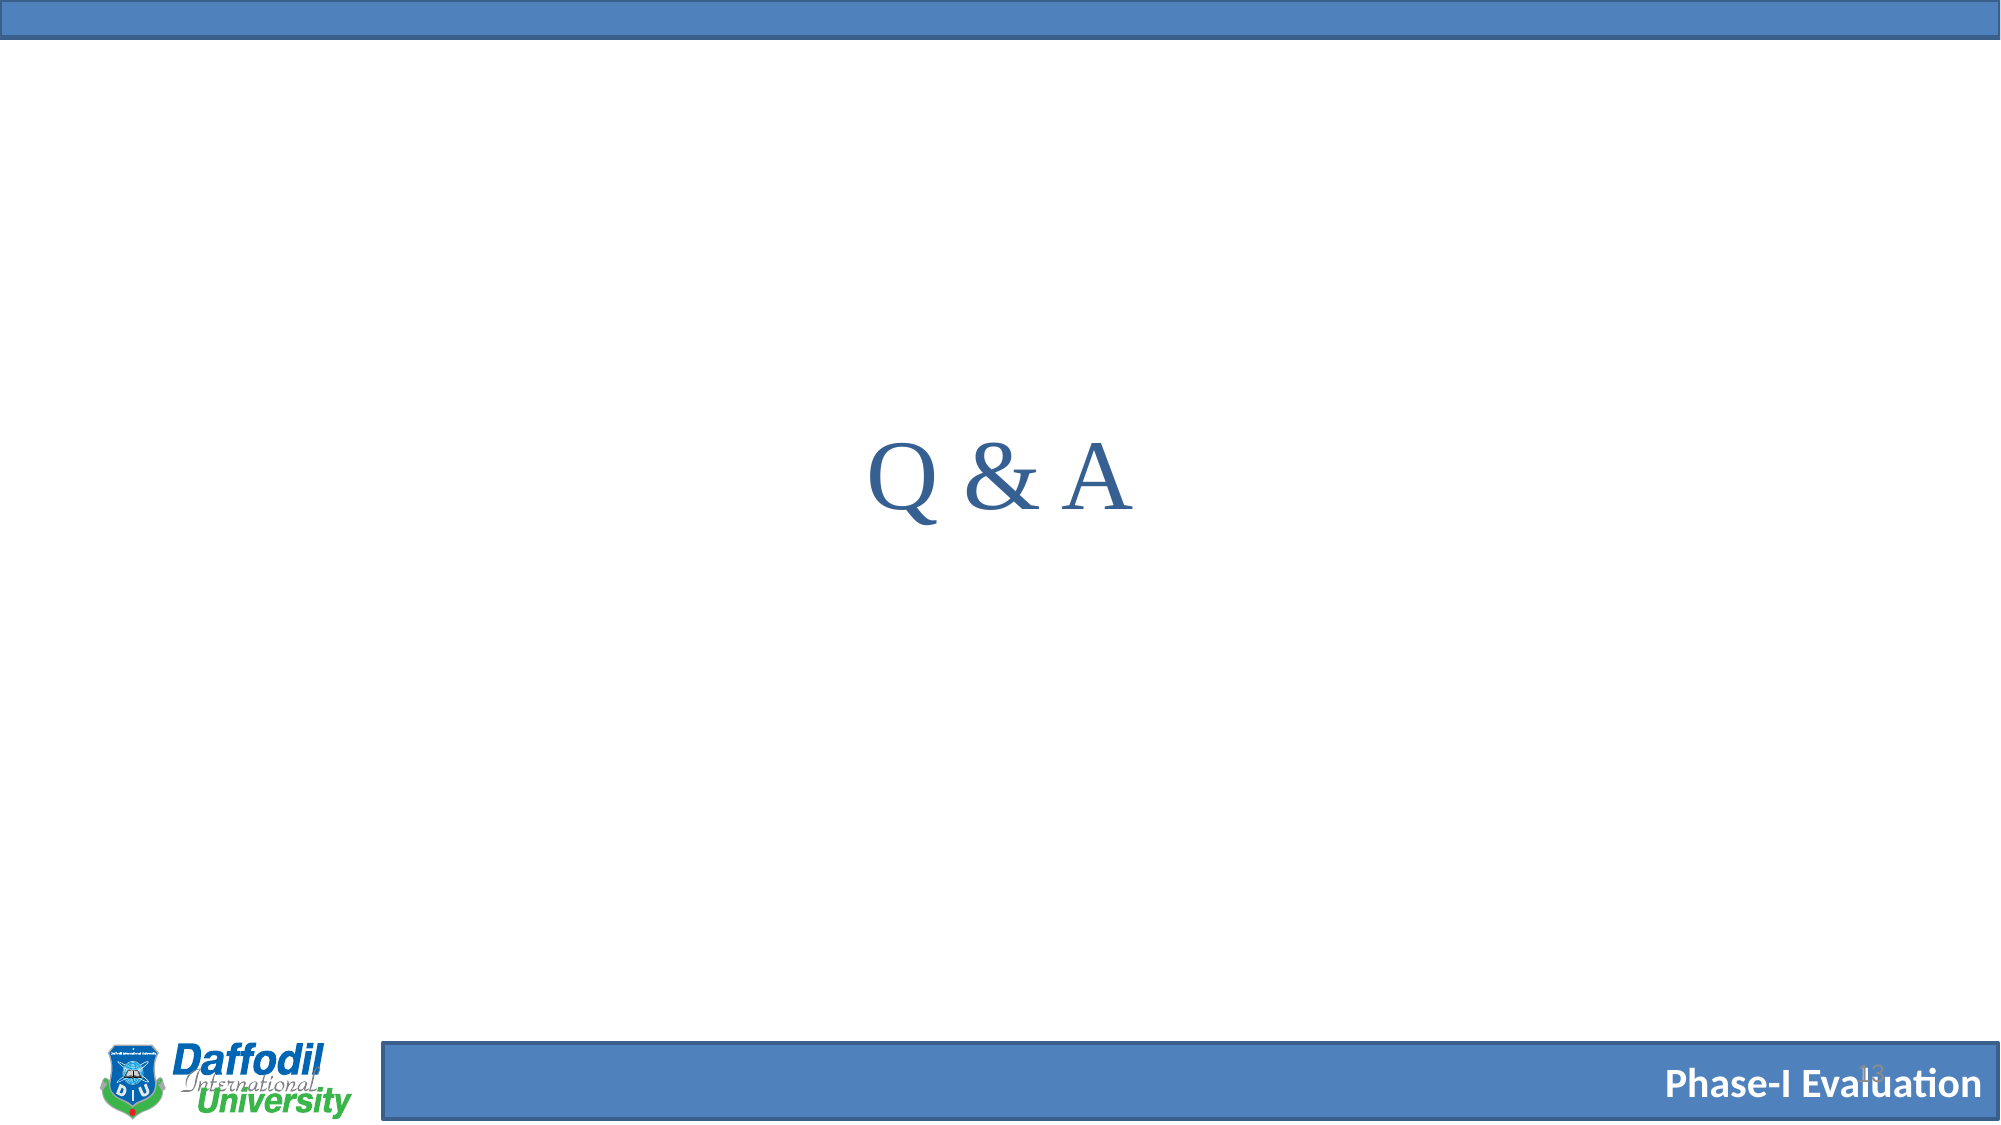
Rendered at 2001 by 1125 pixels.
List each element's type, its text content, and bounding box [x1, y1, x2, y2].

title Q & A [99, 375, 1900, 564]
slide_number 13 [1433, 1042, 1900, 1103]
picture [125, 1078, 132, 1084]
